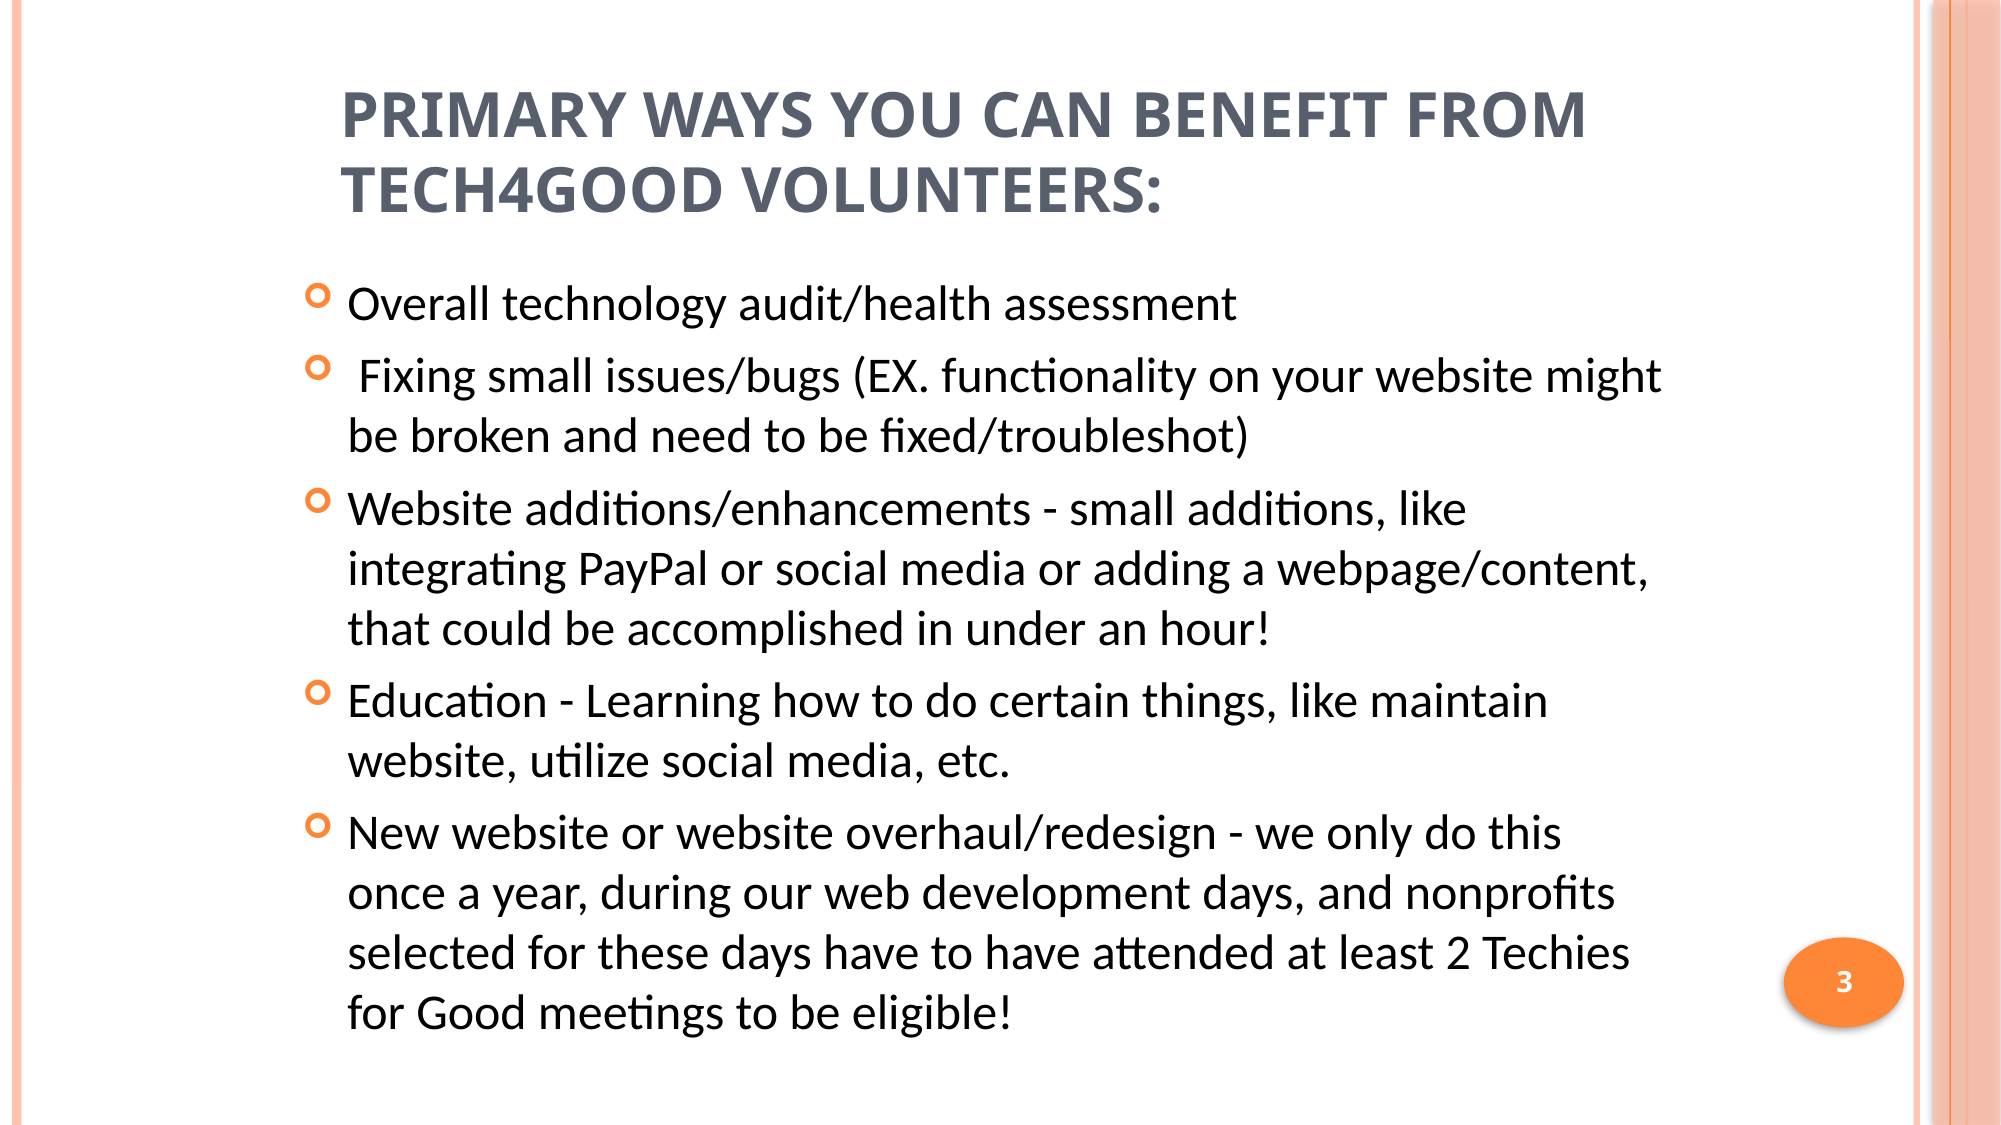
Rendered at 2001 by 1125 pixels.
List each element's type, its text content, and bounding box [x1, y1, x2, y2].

list Overall technology audit/health assessment Fixing small issues/bugs (EX. functionality on your website might be broken and need to be fixed/troubleshot) Website additions/enhancements - small additions, like integrating PayPal or social media or adding a webpage/content, that could be accomplished in under an hour! Education - Learning how to do certain things, like maintain website, utilize social media, etc. New website or website overhaul/redesign - we only do this once a year, during our web development days, and nonprofits selected for these days have to have attended at least 2 Techies for Good meetings to be eligible! [287, 262, 1684, 1088]
slide_number 3 [1777, 940, 1912, 1027]
title primary ways you can benefit from Tech4Good volunteers: [324, 45, 1684, 233]
